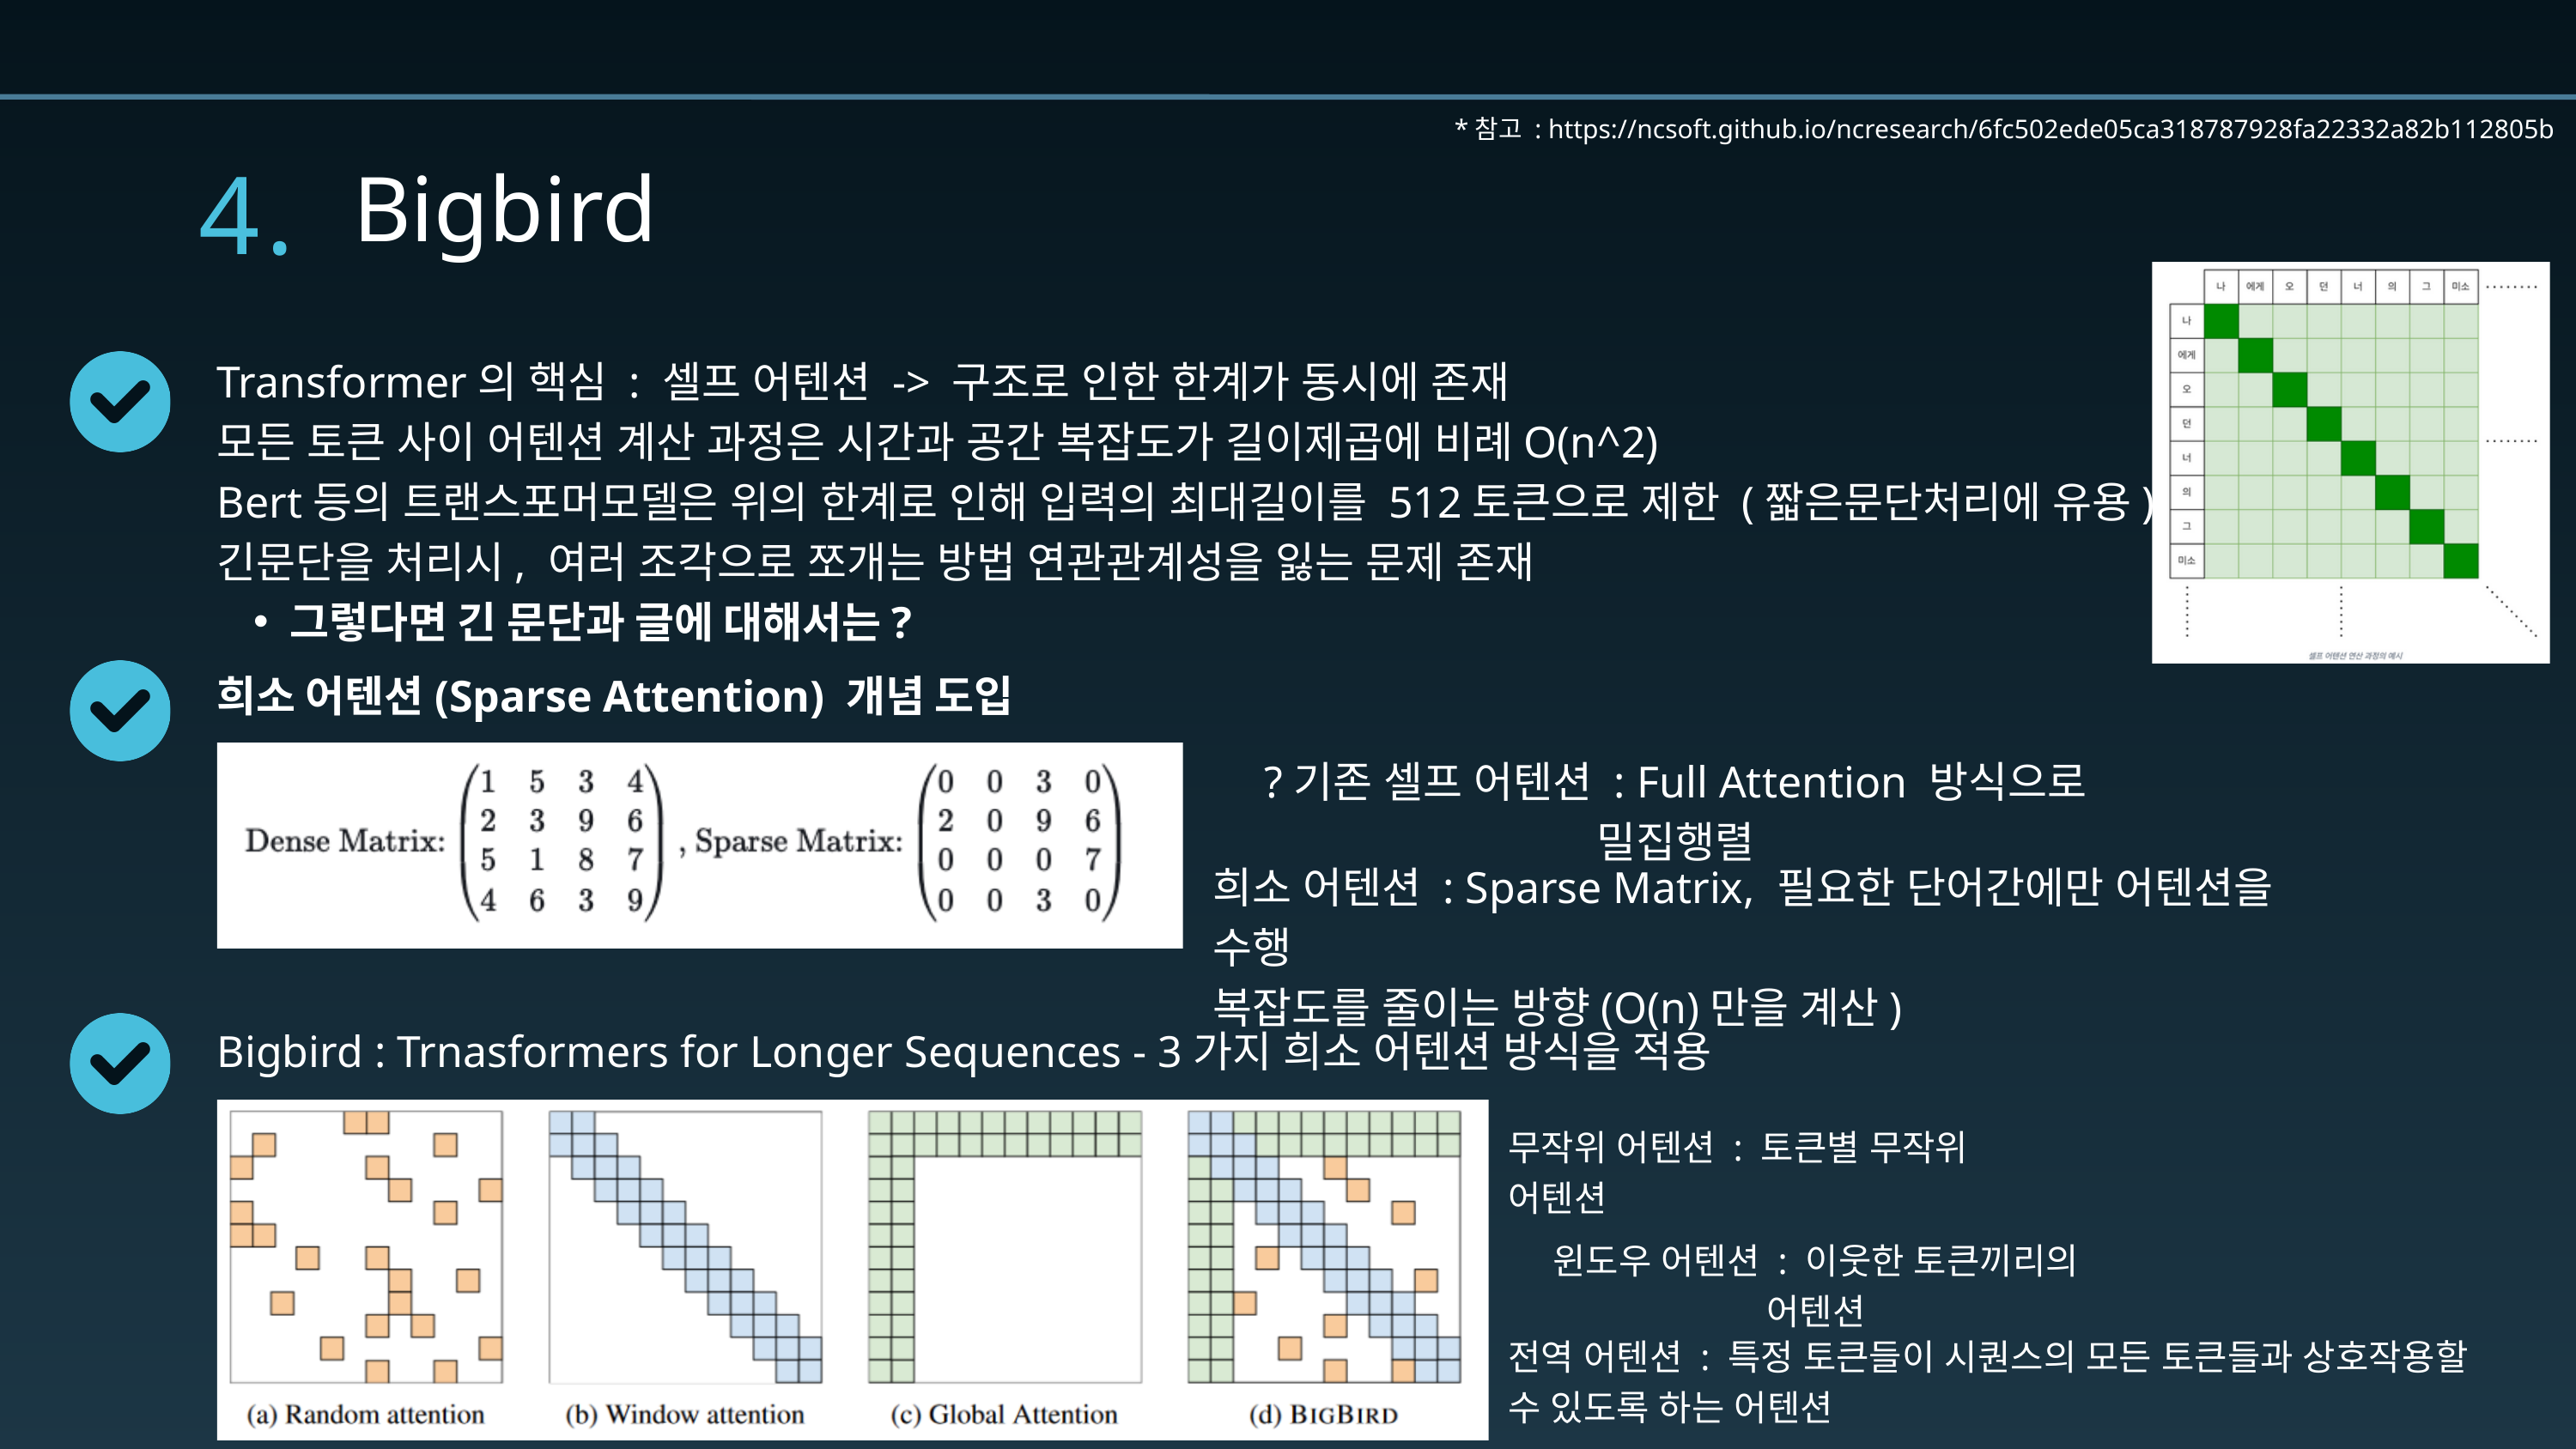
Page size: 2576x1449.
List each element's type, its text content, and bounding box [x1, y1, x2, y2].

text_box 윈도우 어텐션 : 이웃한 토큰끼리의 어텐션 [1508, 1231, 2124, 1327]
text_box ?기존 셀프 어텐션 : Full Attention 방식으로 밀집행렬 [1200, 746, 2153, 867]
text_box 4. [144, 136, 349, 276]
text_box Transformer의 핵심 : 셀프 어텐션 -> 구조로 인한 한계가 동시에 존재 모든 토큰 사이 어텐션 계산 과정은 시간과 공간 복잡도가 길이제곱에 비례O(n^2) Bert등의 트랜스포머모델은 위의 한계로 인해 입력의 최대길이를 512토큰으로 제한 (짧은문단처리에 유용) 긴문단을 처리시, 여러 조각으로 쪼개는 방법 연관관계성을 잃는 문제 존재 그렇다면 긴 문단과 글에 대해서는? [216, 346, 2208, 660]
text_box [70, 660, 171, 761]
text_box [216, 781, 1183, 949]
text_box [216, 1137, 1489, 1441]
text_box Bigbird : Trnasformers for Longer Sequences - 3가지 희소 어텐션 방식을 적용 [216, 1016, 2208, 1137]
text_box [70, 1013, 171, 1114]
text_box 희소 어텐션(Sparse Attention) 개념 도입 [216, 660, 2208, 781]
text_box Bigbird [353, 152, 2376, 260]
text_box *참고 : https://ncsoft.github.io/ncresearch/6fc502ede05ca318787928fa22332a82b112805b [1455, 107, 2576, 144]
text_box 전역 어텐션 : 특정 토큰들이 시퀀스의 모든 토큰들과 상호작용할 수 있도록 하는 어텐션 [1508, 1327, 2507, 1428]
text_box [70, 351, 171, 452]
text_box 무작위 어텐션 : 토큰별 무작위 어텐션 [1508, 1118, 2058, 1219]
text_box 희소 어텐션 : Sparse Matrix, 필요한 단어간에만 어텐션을 수행 복잡도를 줄이는 방향(O(n)만을 계산) [1212, 852, 2358, 1033]
text_box [2152, 262, 2550, 664]
